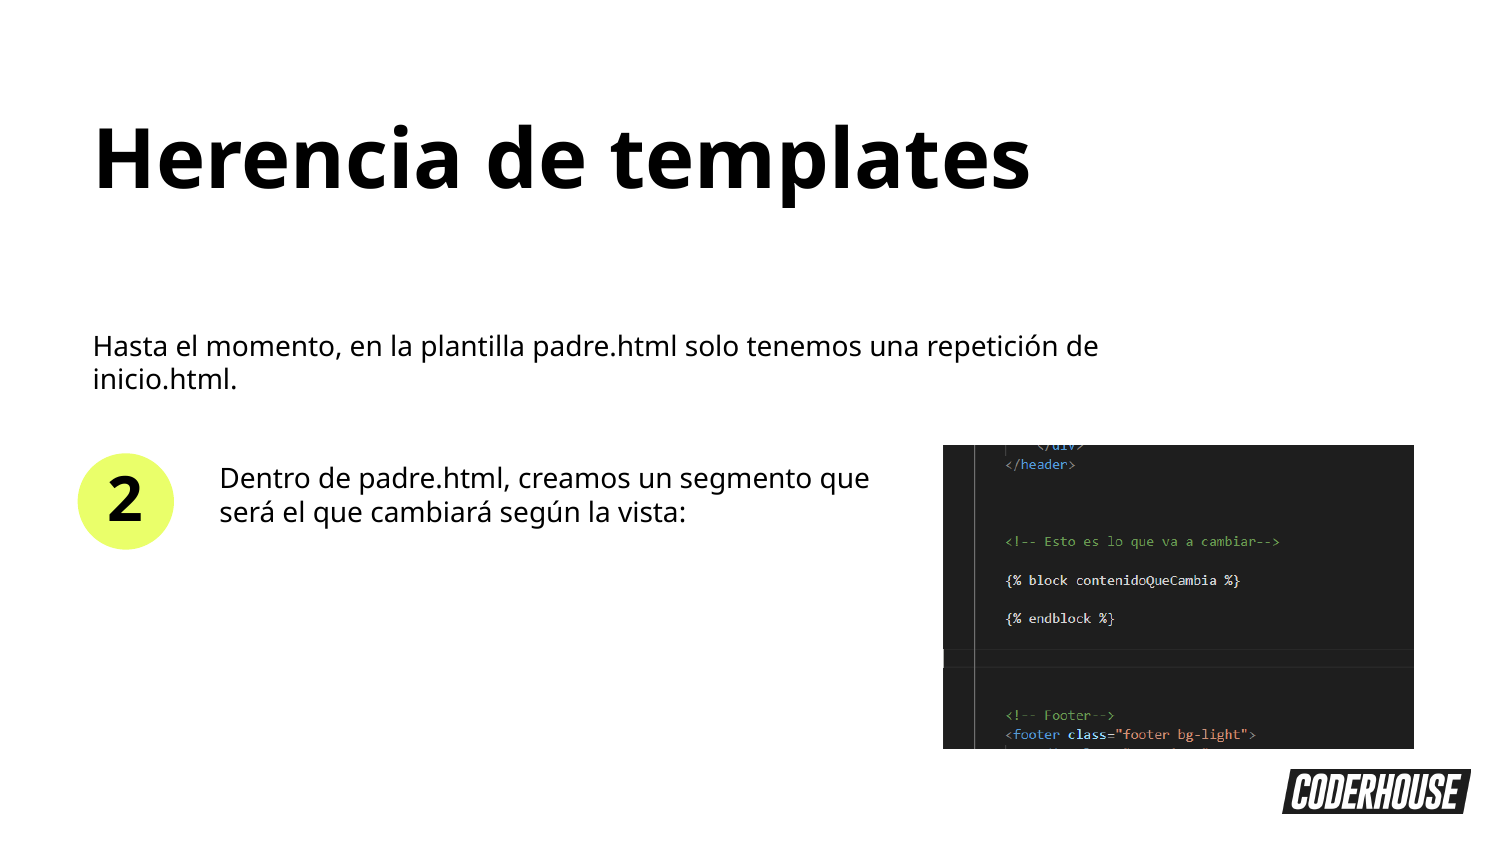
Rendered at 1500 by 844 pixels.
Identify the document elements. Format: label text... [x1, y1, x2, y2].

picture [943, 445, 1414, 750]
text_box Dentro de padre.html, creamos un segmento que será el que cambiará según la vista: [204, 445, 941, 543]
text_box Hasta el momento, en la plantilla padre.html solo tenemos una repetición de inicio.html. [77, 312, 1153, 411]
picture [1281, 769, 1471, 814]
text_box Herencia de templates [77, 101, 1414, 222]
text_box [77, 451, 175, 551]
